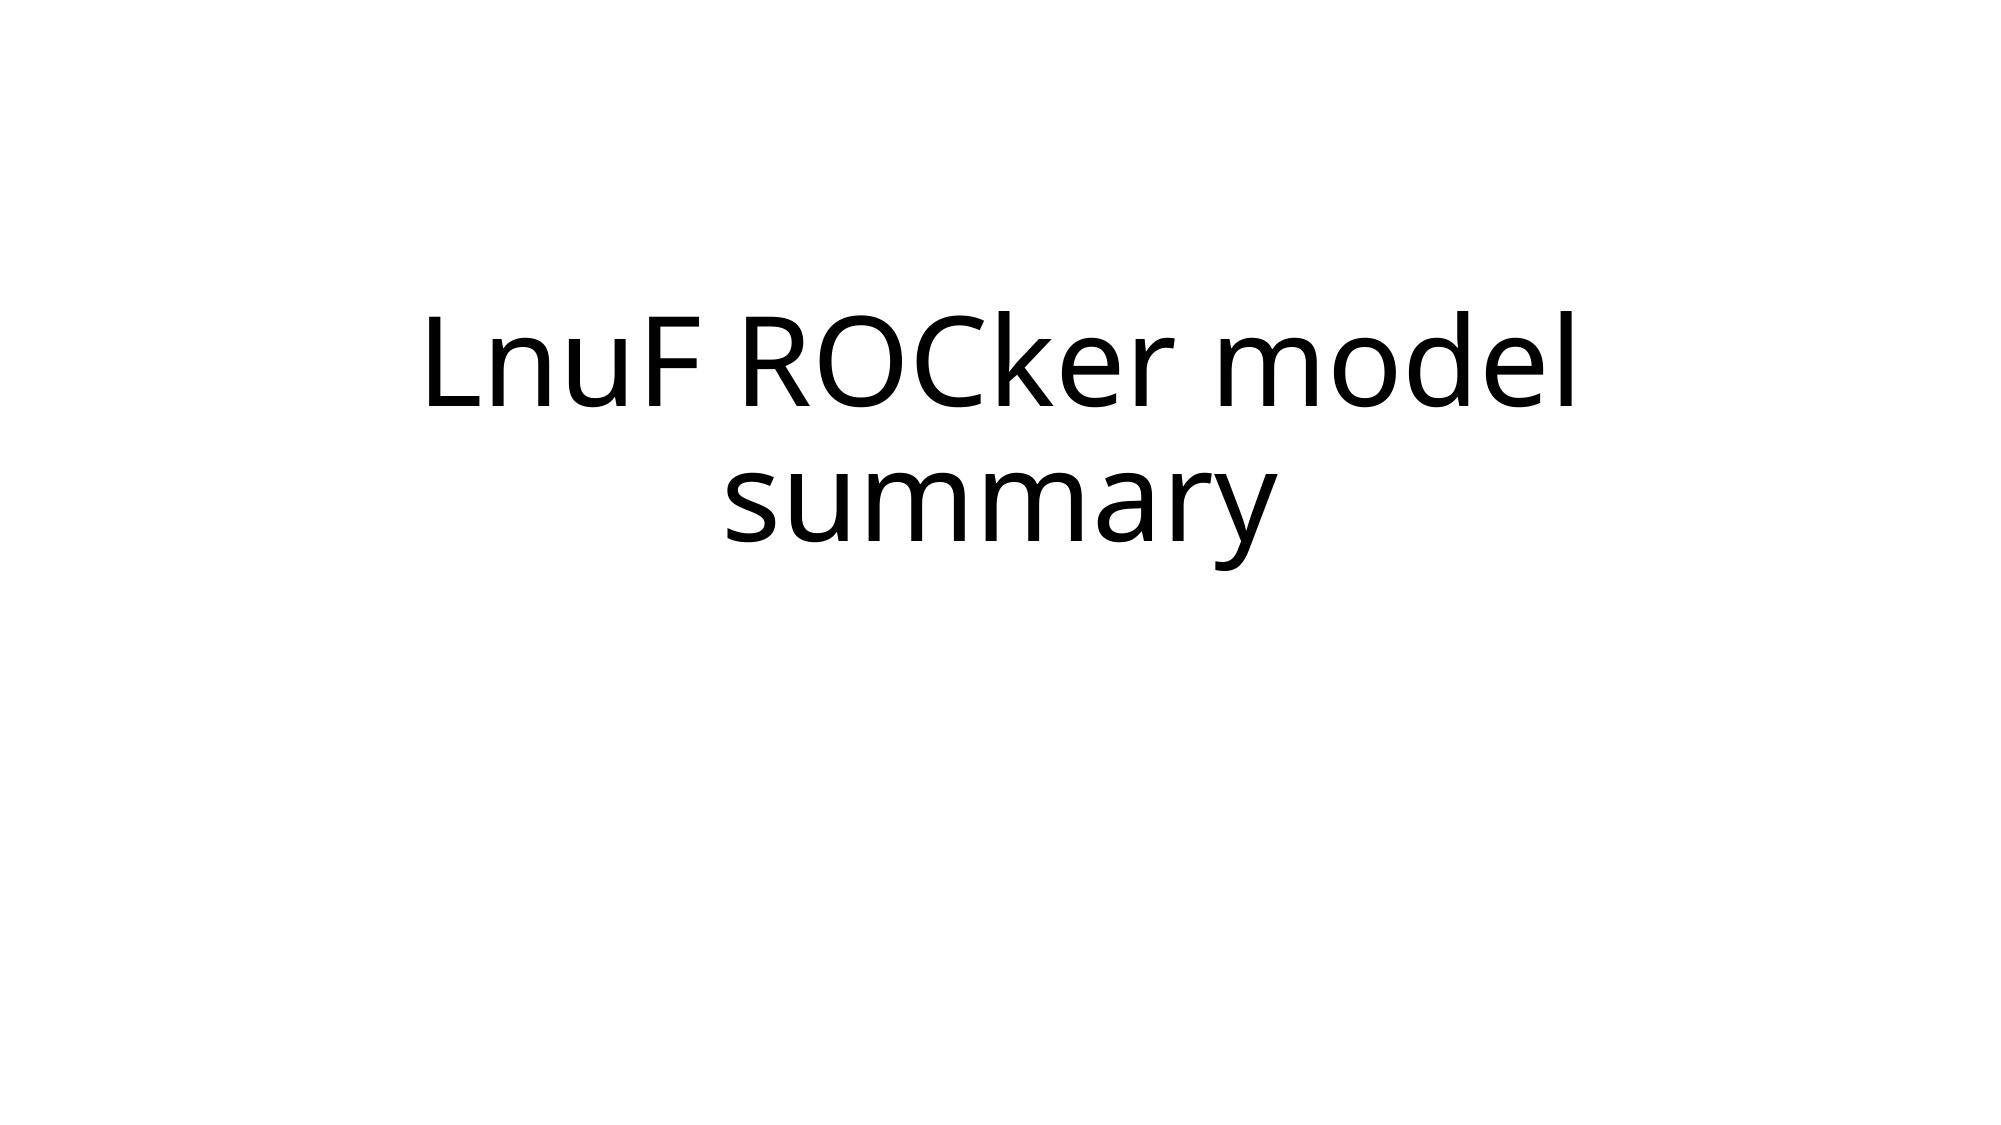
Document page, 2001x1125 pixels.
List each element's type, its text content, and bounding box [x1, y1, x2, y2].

title LnuF ROCker model summary [249, 184, 1750, 576]
